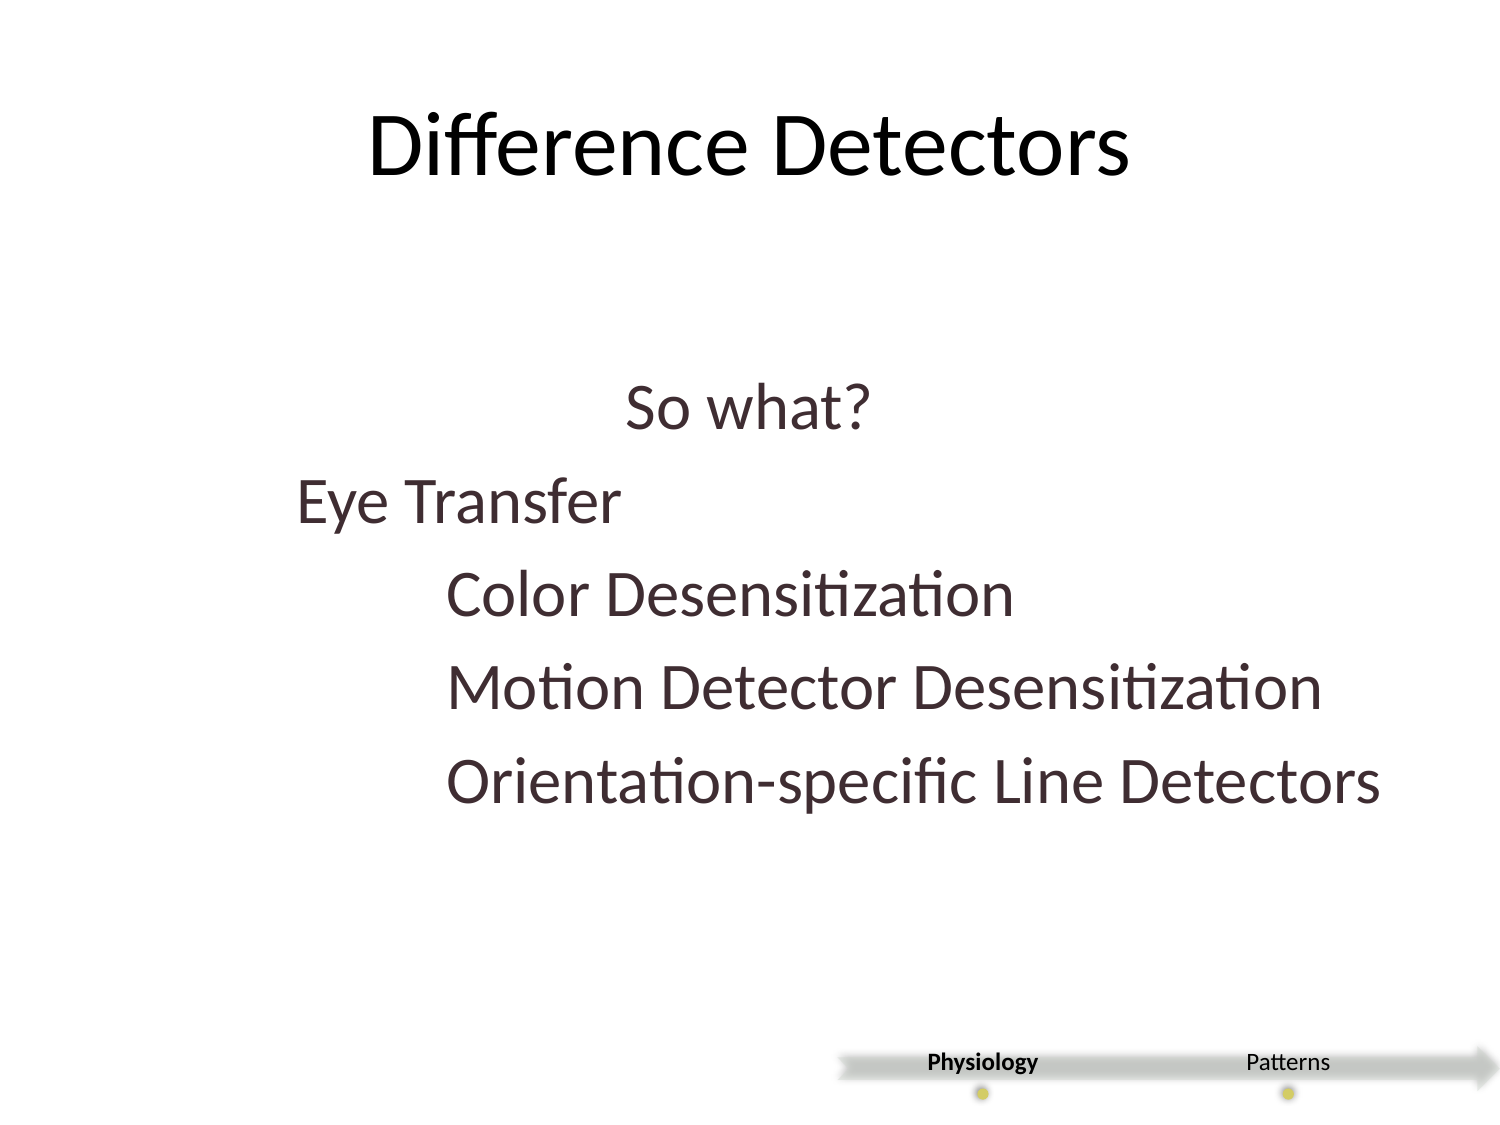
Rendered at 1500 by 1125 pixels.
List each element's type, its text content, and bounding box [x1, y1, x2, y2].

title Difference Detectors [75, 45, 1425, 233]
list So what? Eye Transfer Color Desensitization Motion Detector Desensitization Orientation-specific Line Detectors [75, 262, 1425, 1005]
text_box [837, 1012, 1500, 1125]
